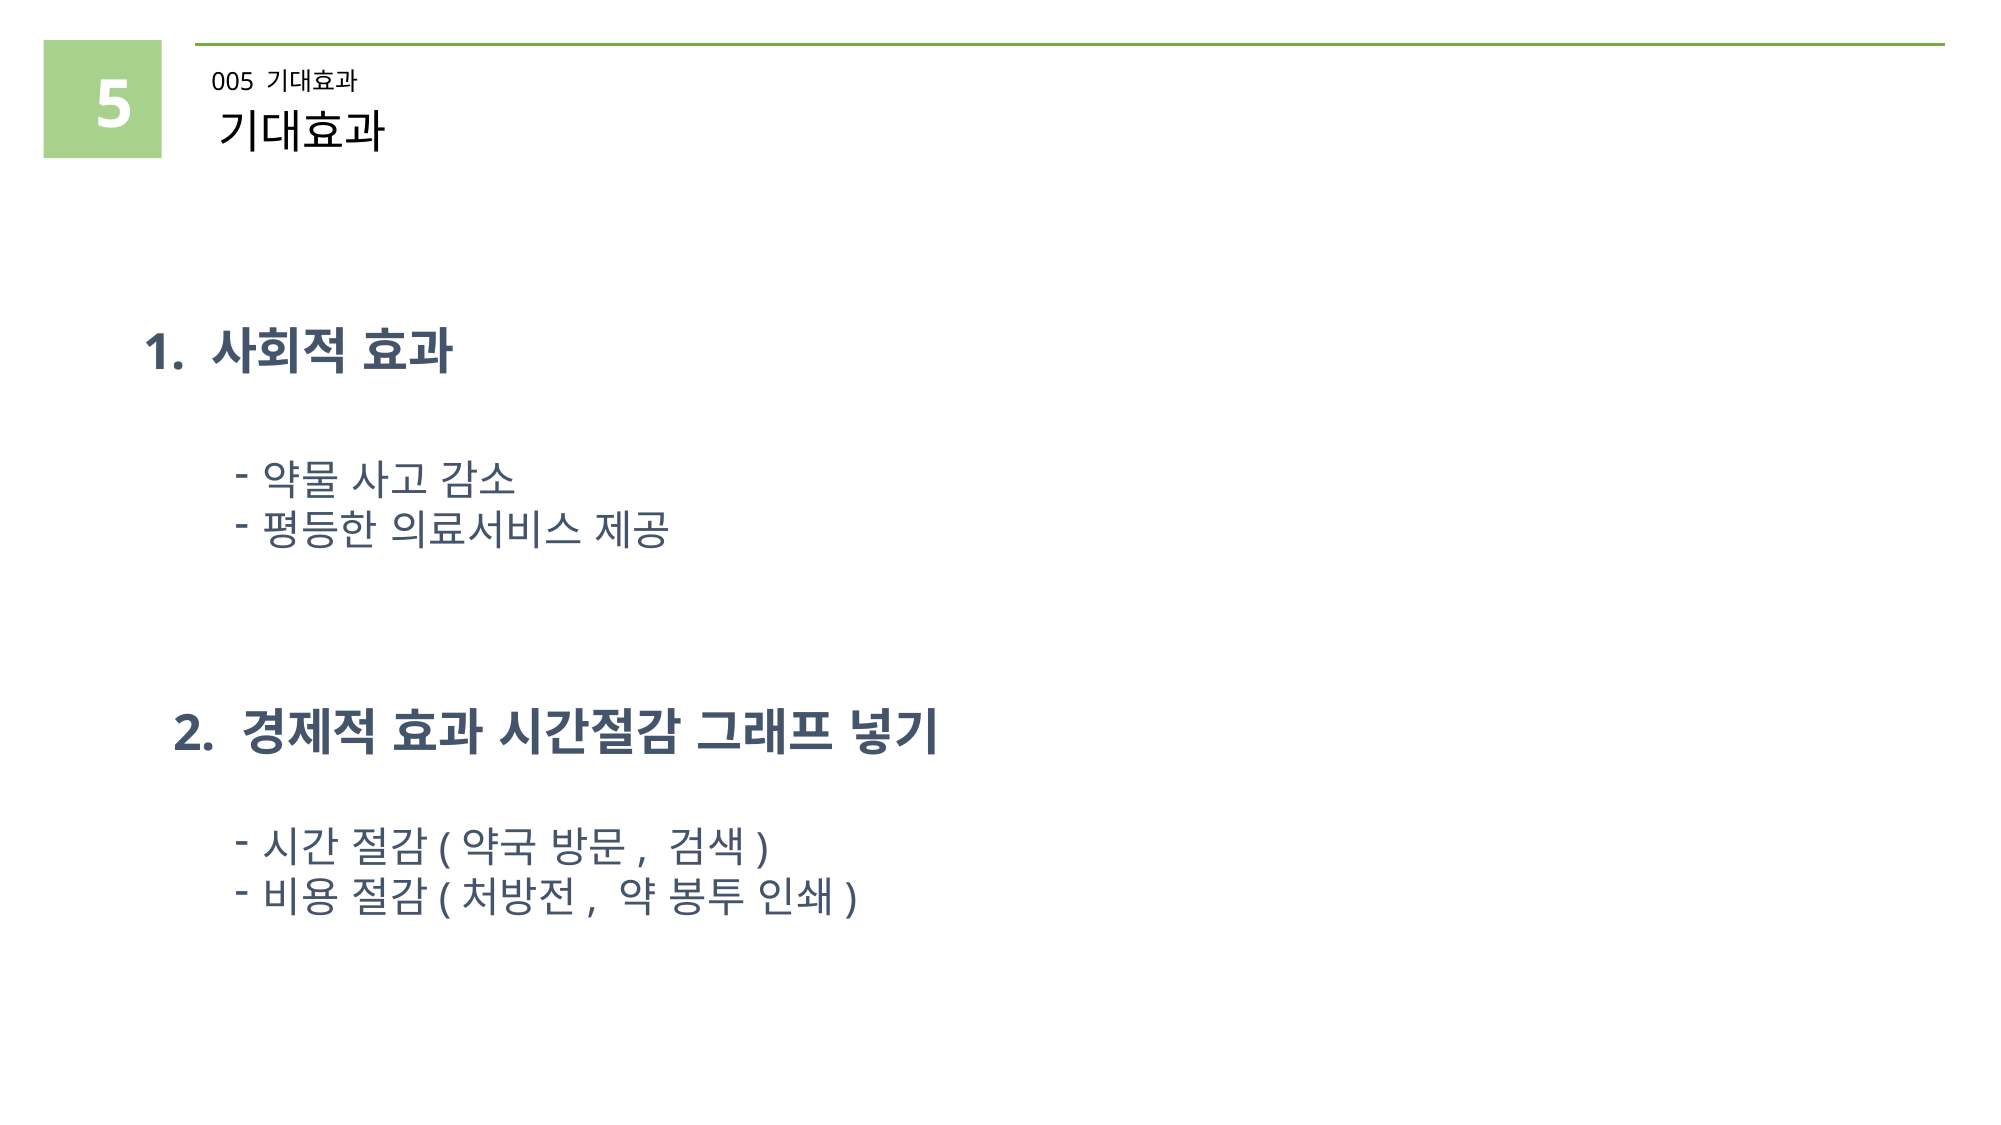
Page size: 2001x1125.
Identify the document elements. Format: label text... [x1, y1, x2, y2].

text_box [42, 39, 163, 159]
text_box 5 [80, 52, 123, 148]
text_box 시간 절감(약국 방문, 검색) 비용 절감(처방전, 약 봉투 인쇄) [220, 813, 906, 929]
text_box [194, 57, 411, 167]
text_box 2. 경제적 효과 시간절감 그래프 넣기 [158, 692, 956, 768]
text_box 1. 사회적 효과 [128, 312, 470, 388]
text_box 약물 사고 감소 평등한 의료서비스 제공 [220, 446, 906, 561]
